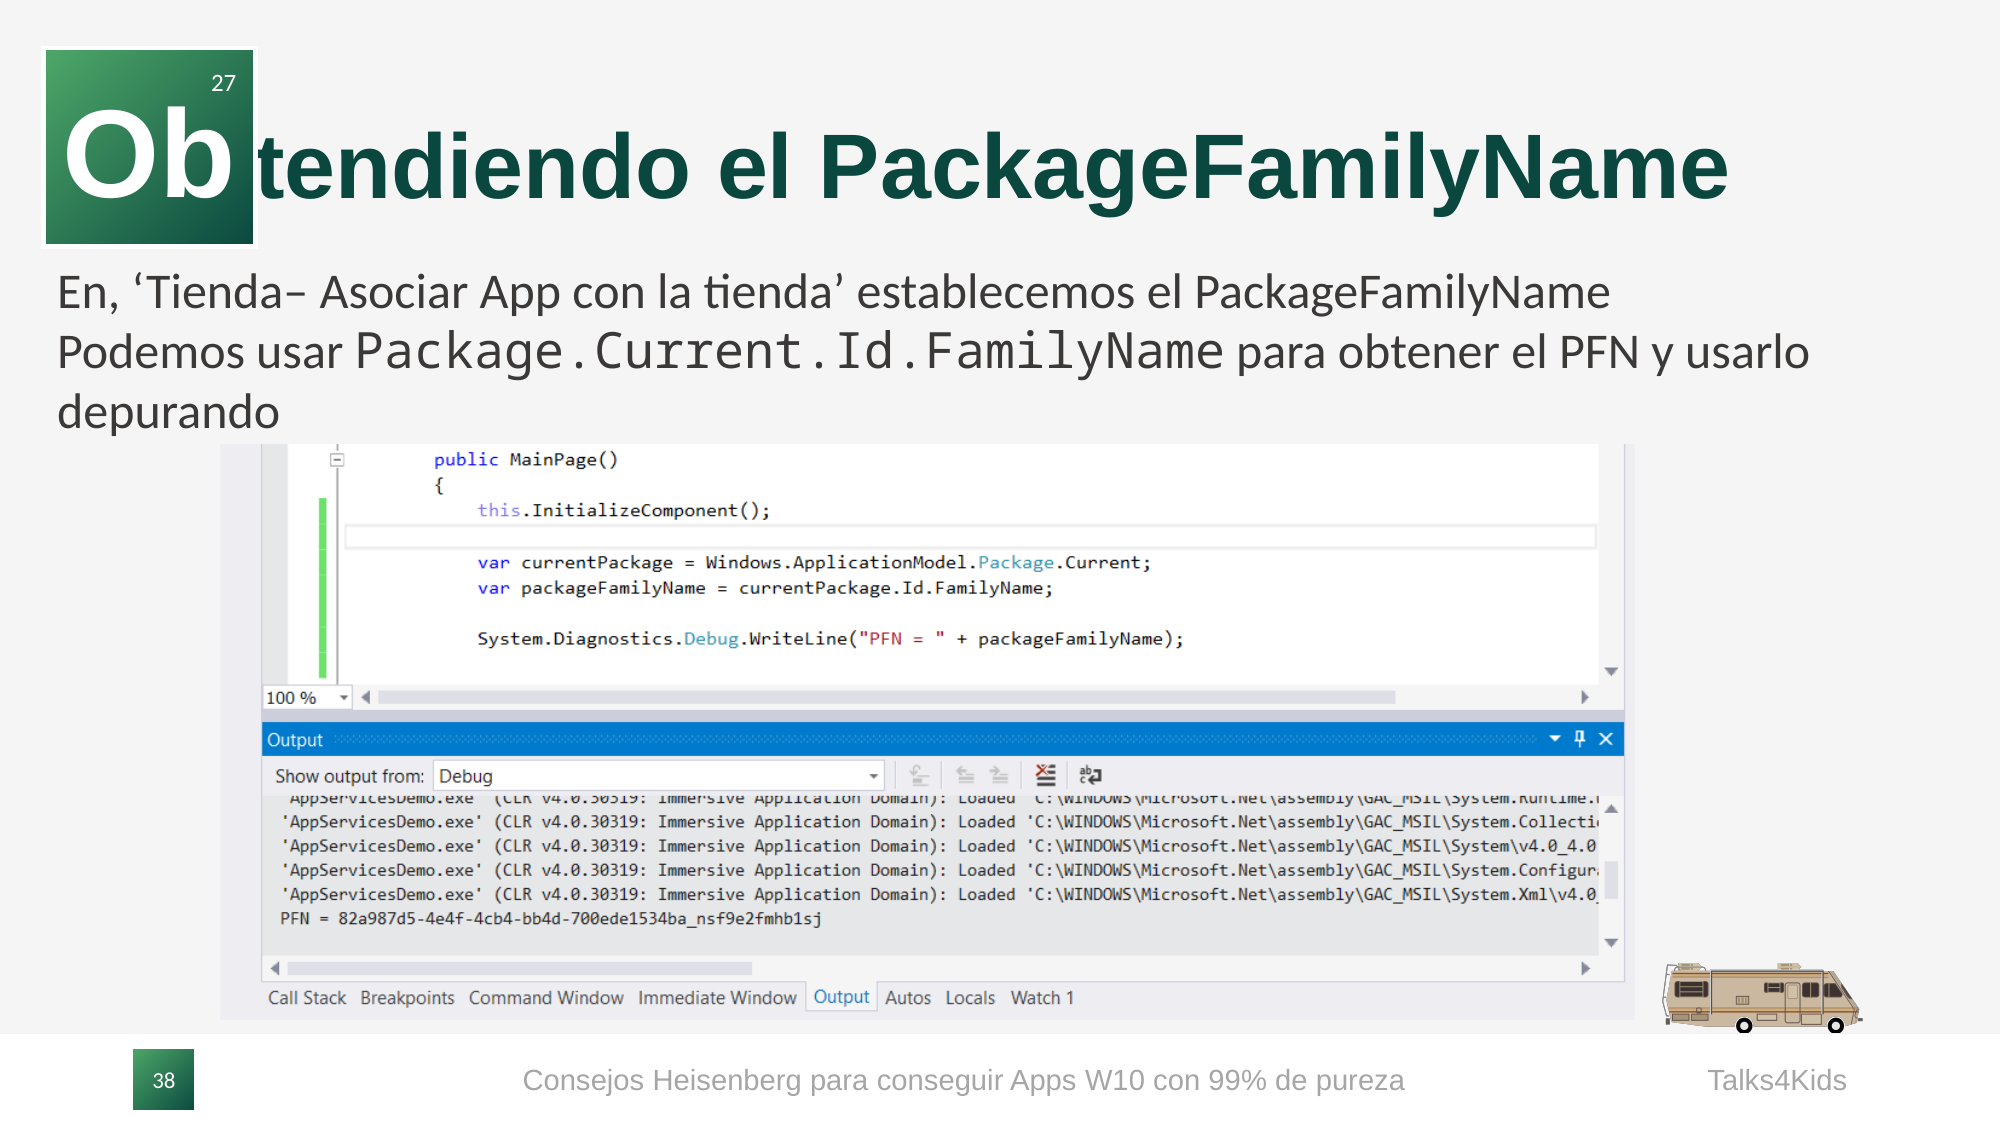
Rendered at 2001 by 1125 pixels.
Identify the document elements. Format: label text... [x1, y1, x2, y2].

text_box En, ‘Tienda– Asociar App con la tienda’ establecemos el PackageFamilyName Podemos usar Package.Current.Id.FamilyName para obtener el PFN y usarlo depurando [42, 246, 2000, 1035]
title tendiendo el PackageFamilyName [258, 59, 1863, 246]
picture [220, 444, 1635, 1020]
slide_number Talks4Kids [1412, 1049, 1863, 1110]
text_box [43, 47, 256, 247]
footer Consejos Heisenberg para conseguir Apps W10 con 99% de pureza [373, 1049, 1412, 1110]
